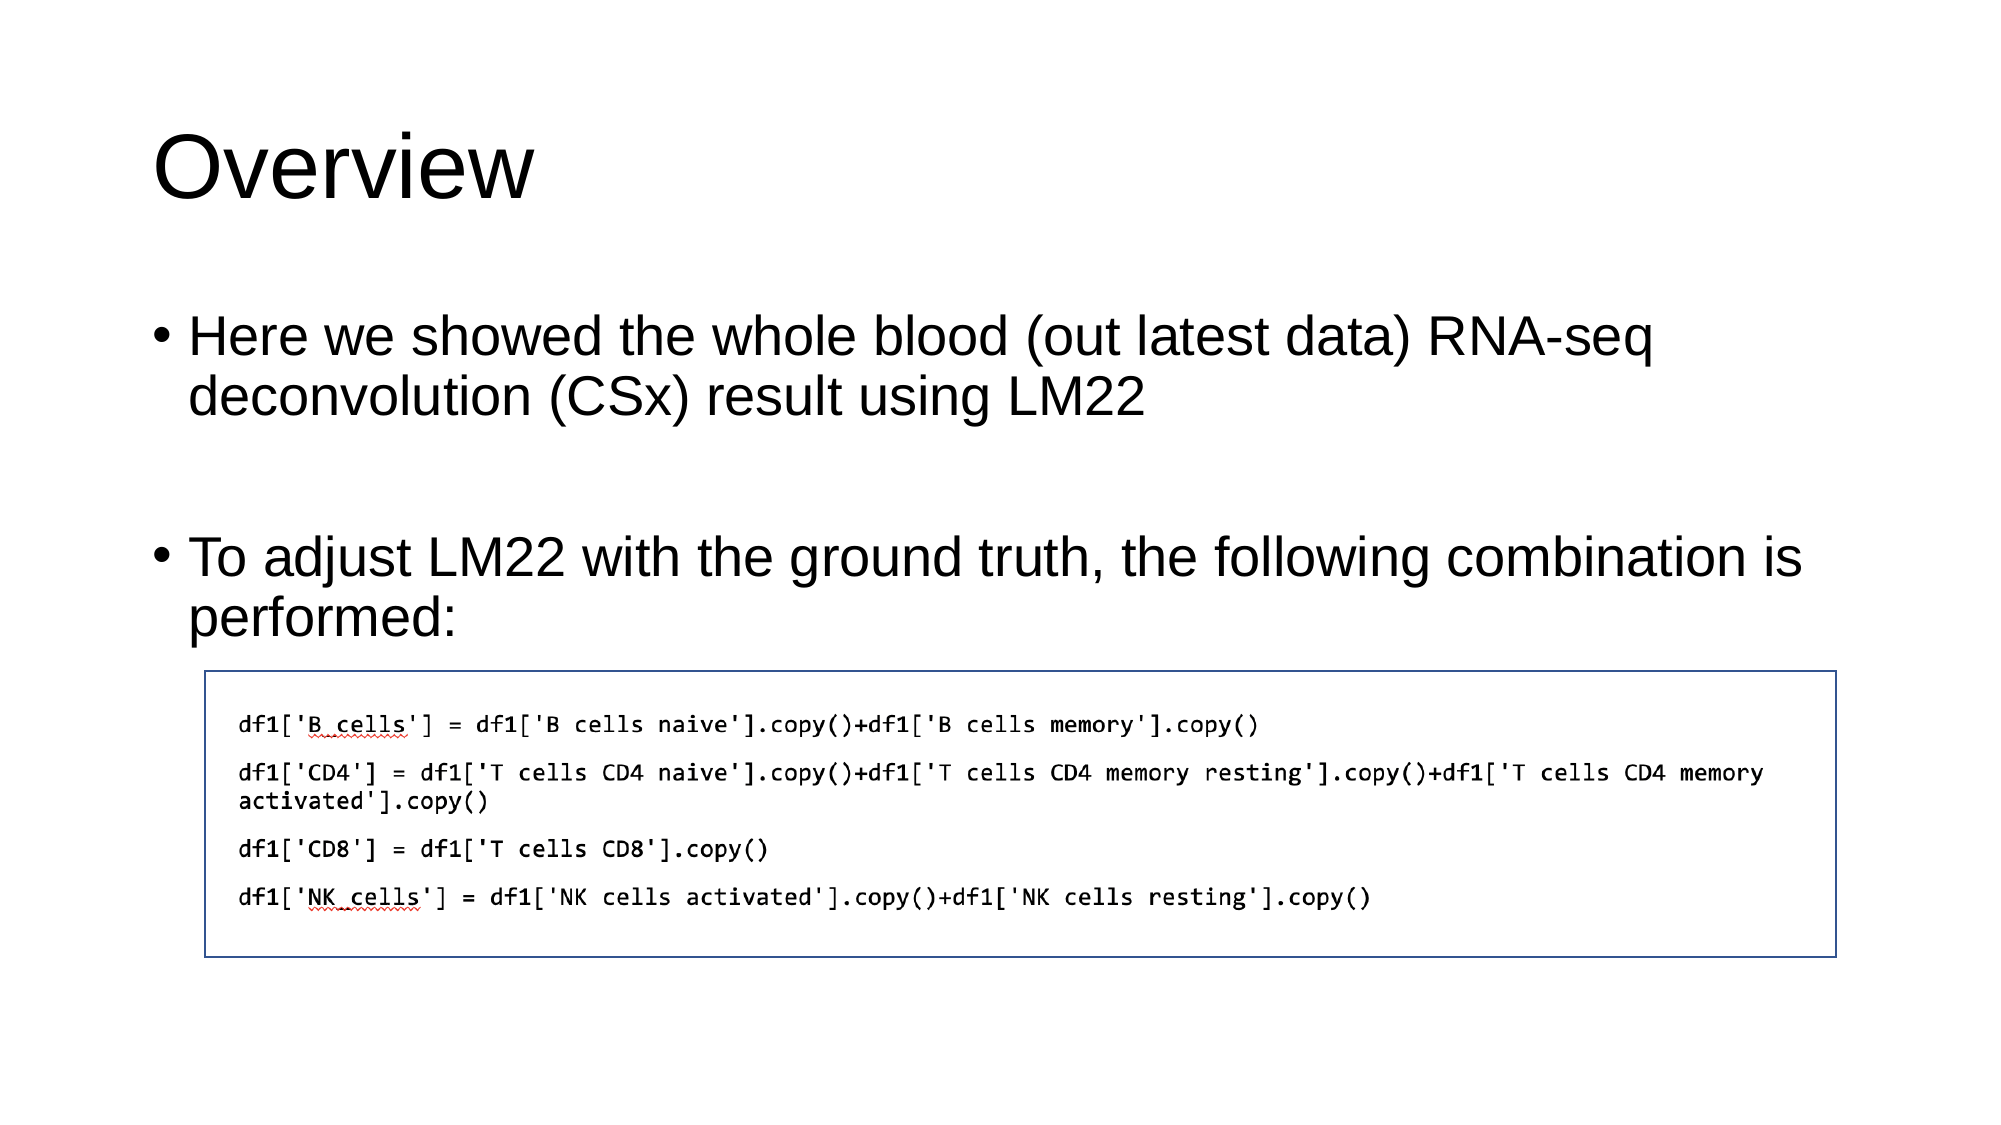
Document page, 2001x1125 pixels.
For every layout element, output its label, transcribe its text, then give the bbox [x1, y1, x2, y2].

text_box [204, 670, 1837, 958]
list Here we showed the whole blood (out latest data) RNA-seq deconvolution (CSx) result using LM22 To adjust LM22 with the ground truth, the following combination is performed: [137, 299, 1863, 1125]
title Overview [137, 59, 1863, 278]
picture [237, 693, 1833, 980]
